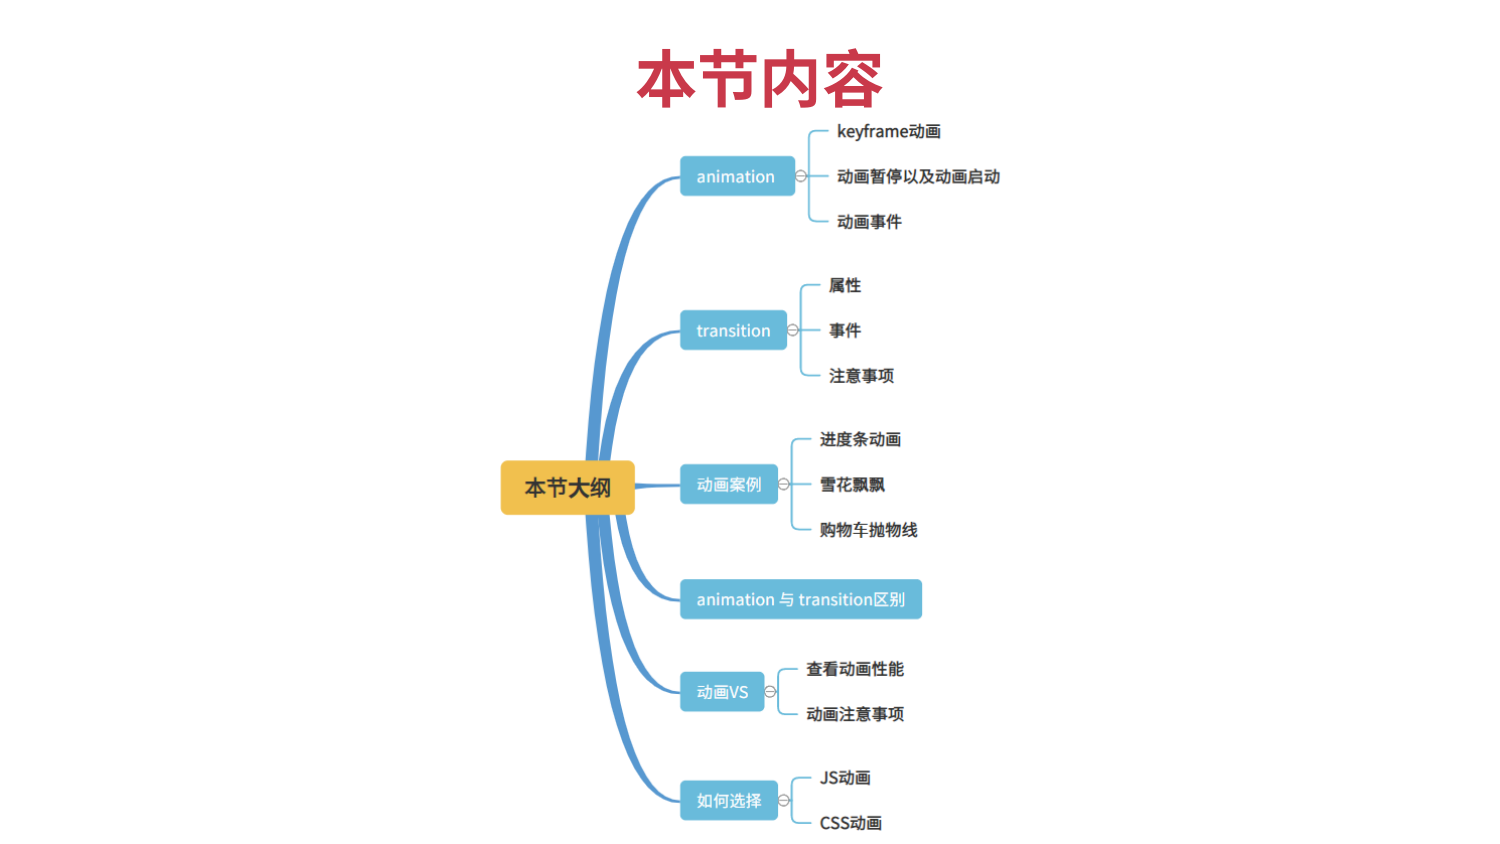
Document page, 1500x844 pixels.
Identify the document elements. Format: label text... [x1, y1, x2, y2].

picture [478, 114, 1049, 842]
text_box 本节内容 [620, 32, 900, 114]
